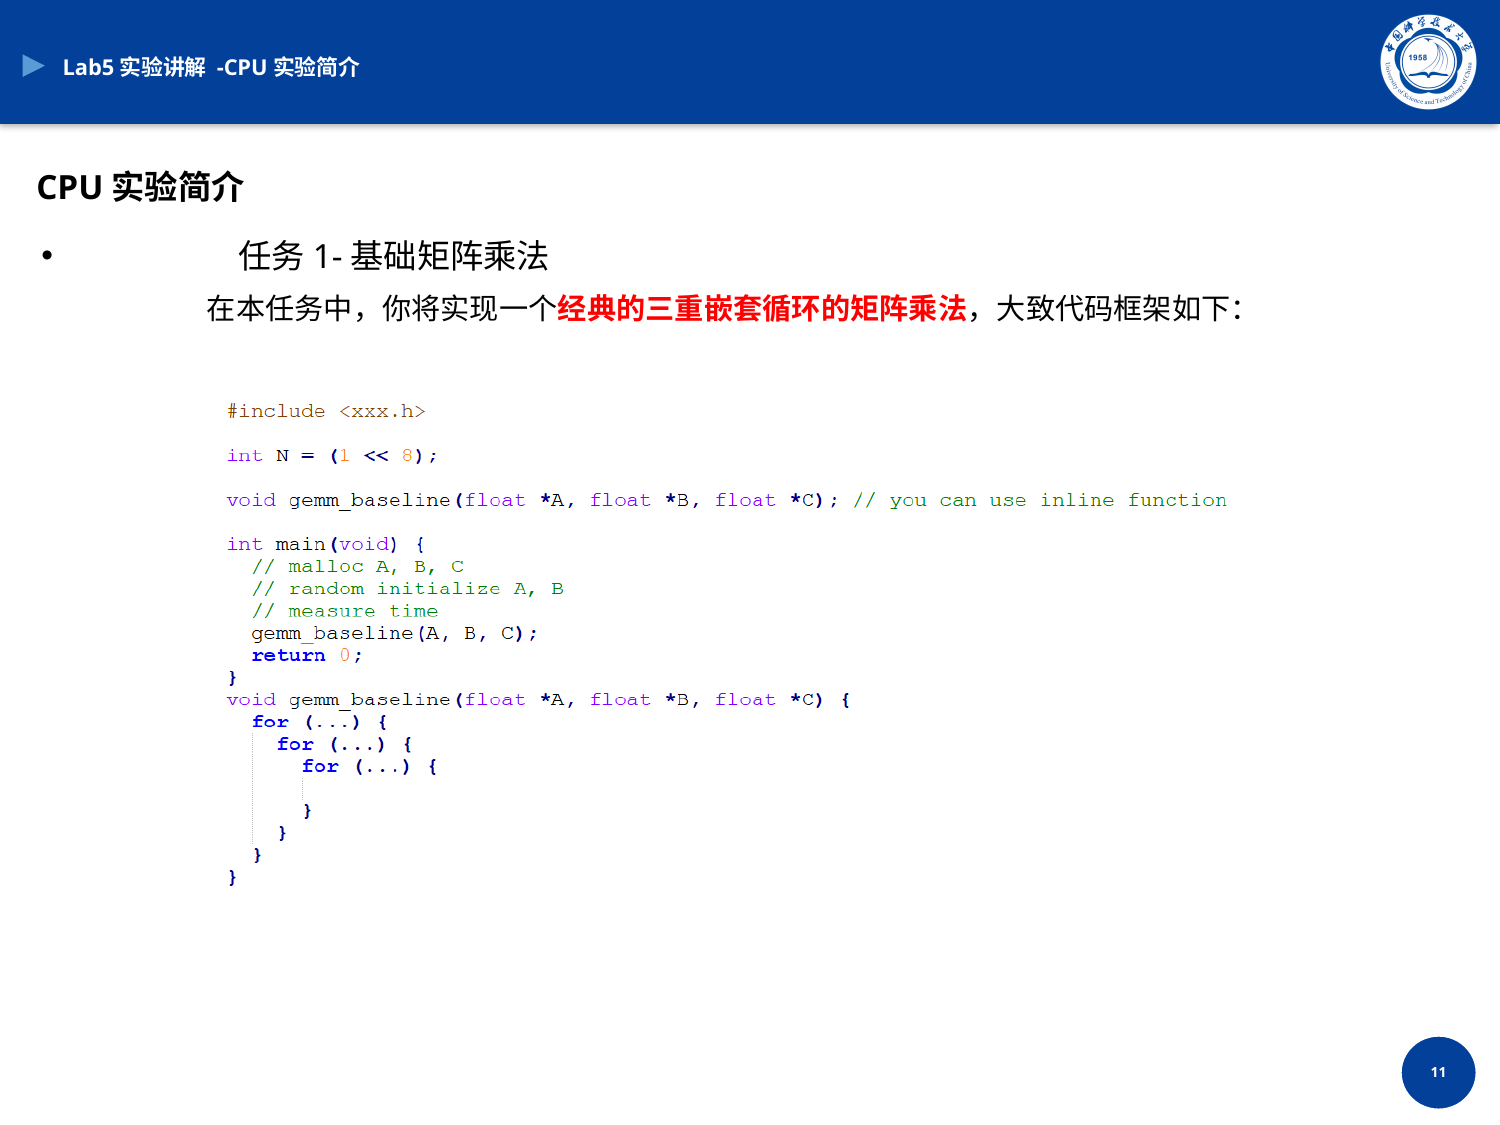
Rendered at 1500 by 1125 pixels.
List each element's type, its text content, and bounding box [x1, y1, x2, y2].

picture [213, 403, 1250, 889]
text_box CPU实验简介 [21, 139, 260, 207]
text_box 在本任务中，你将实现一个经典的三重嵌套循环的矩阵乘法，大致代码框架如下： [192, 282, 1313, 333]
picture [1379, 13, 1478, 111]
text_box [22, 45, 1056, 88]
text_box 任务1-基础矩阵乘法 [0, 207, 565, 283]
